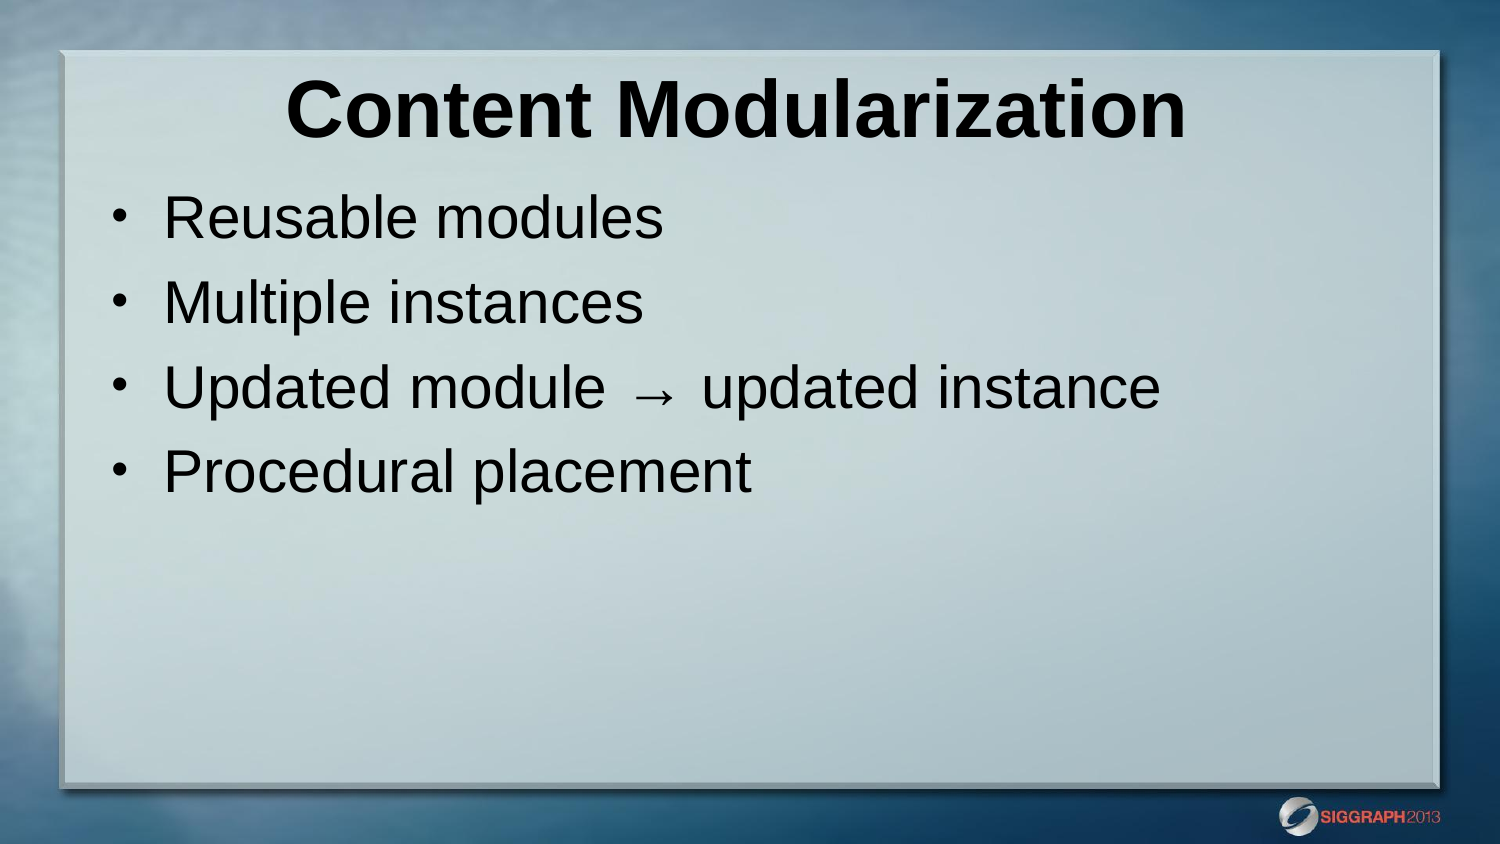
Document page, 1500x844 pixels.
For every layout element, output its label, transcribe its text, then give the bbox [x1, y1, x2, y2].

title Content Modularization [62, 54, 1413, 157]
picture [0, 0, 1500, 844]
list Reusable modules Multiple instances Updated module → updated instance Procedural placement [75, 171, 1425, 743]
